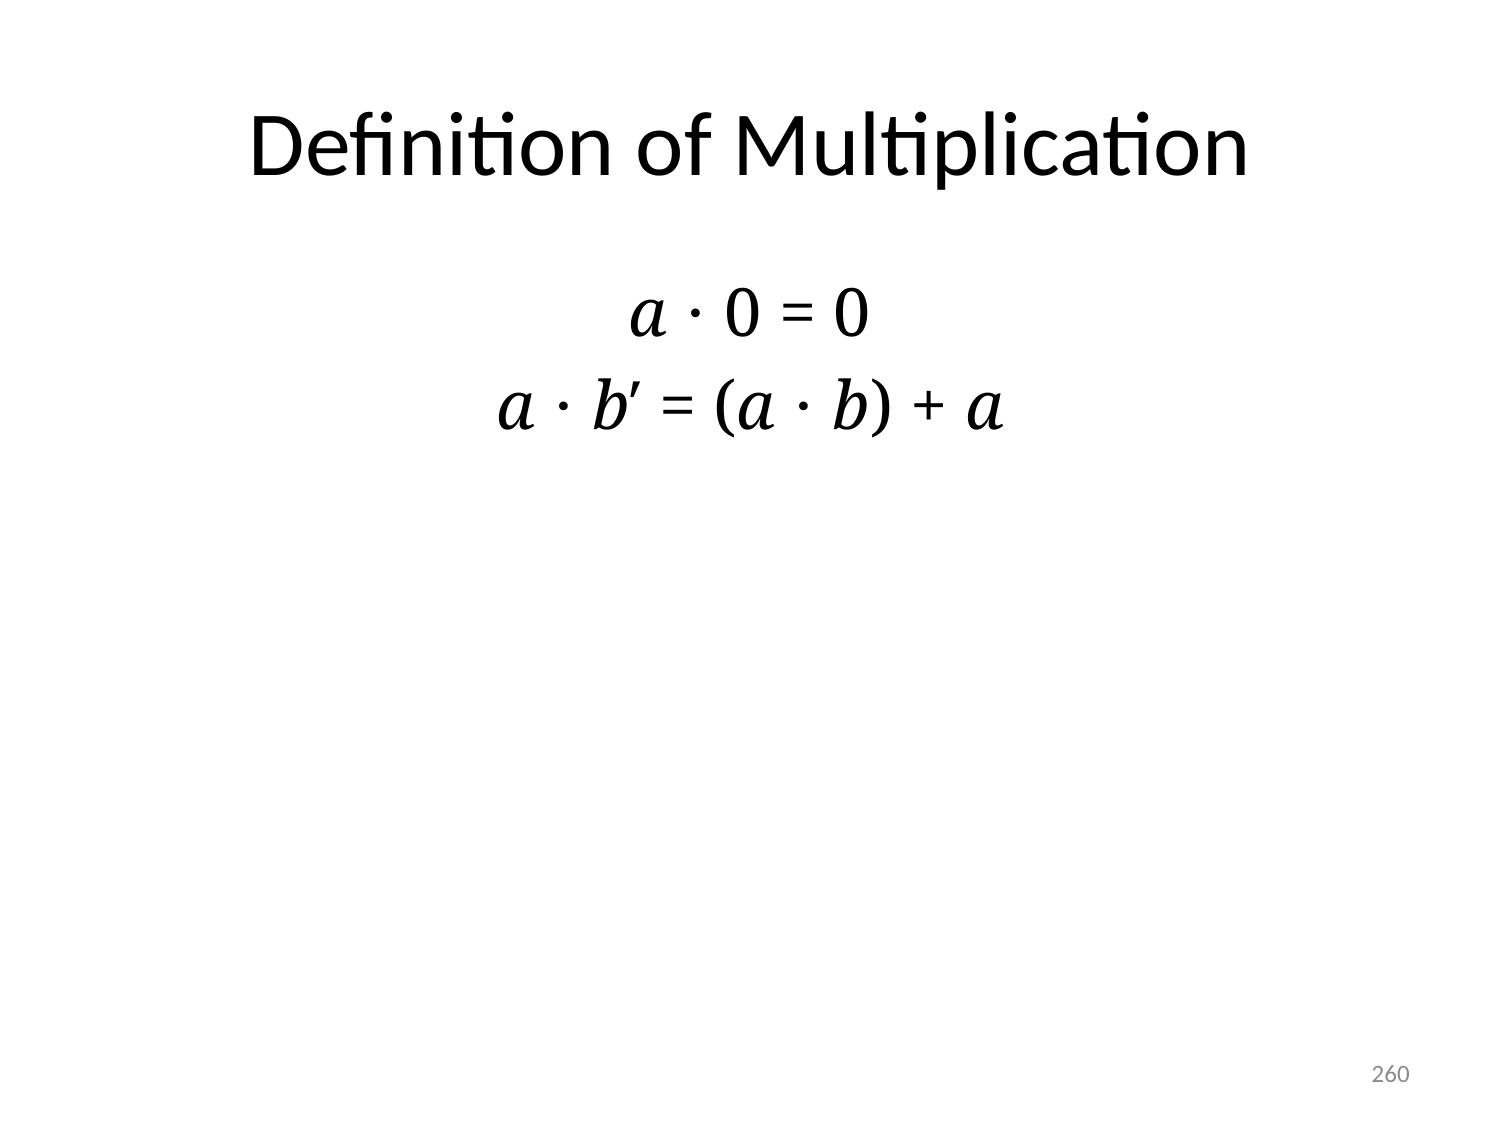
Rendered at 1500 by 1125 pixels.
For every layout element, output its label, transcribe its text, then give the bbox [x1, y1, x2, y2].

list a ⋅ 0 = 0 a ⋅ b′ = (a ⋅ b) + a [75, 262, 1425, 1005]
slide_number 260 [1074, 1042, 1425, 1103]
title Definition of Multiplication [75, 45, 1425, 233]
